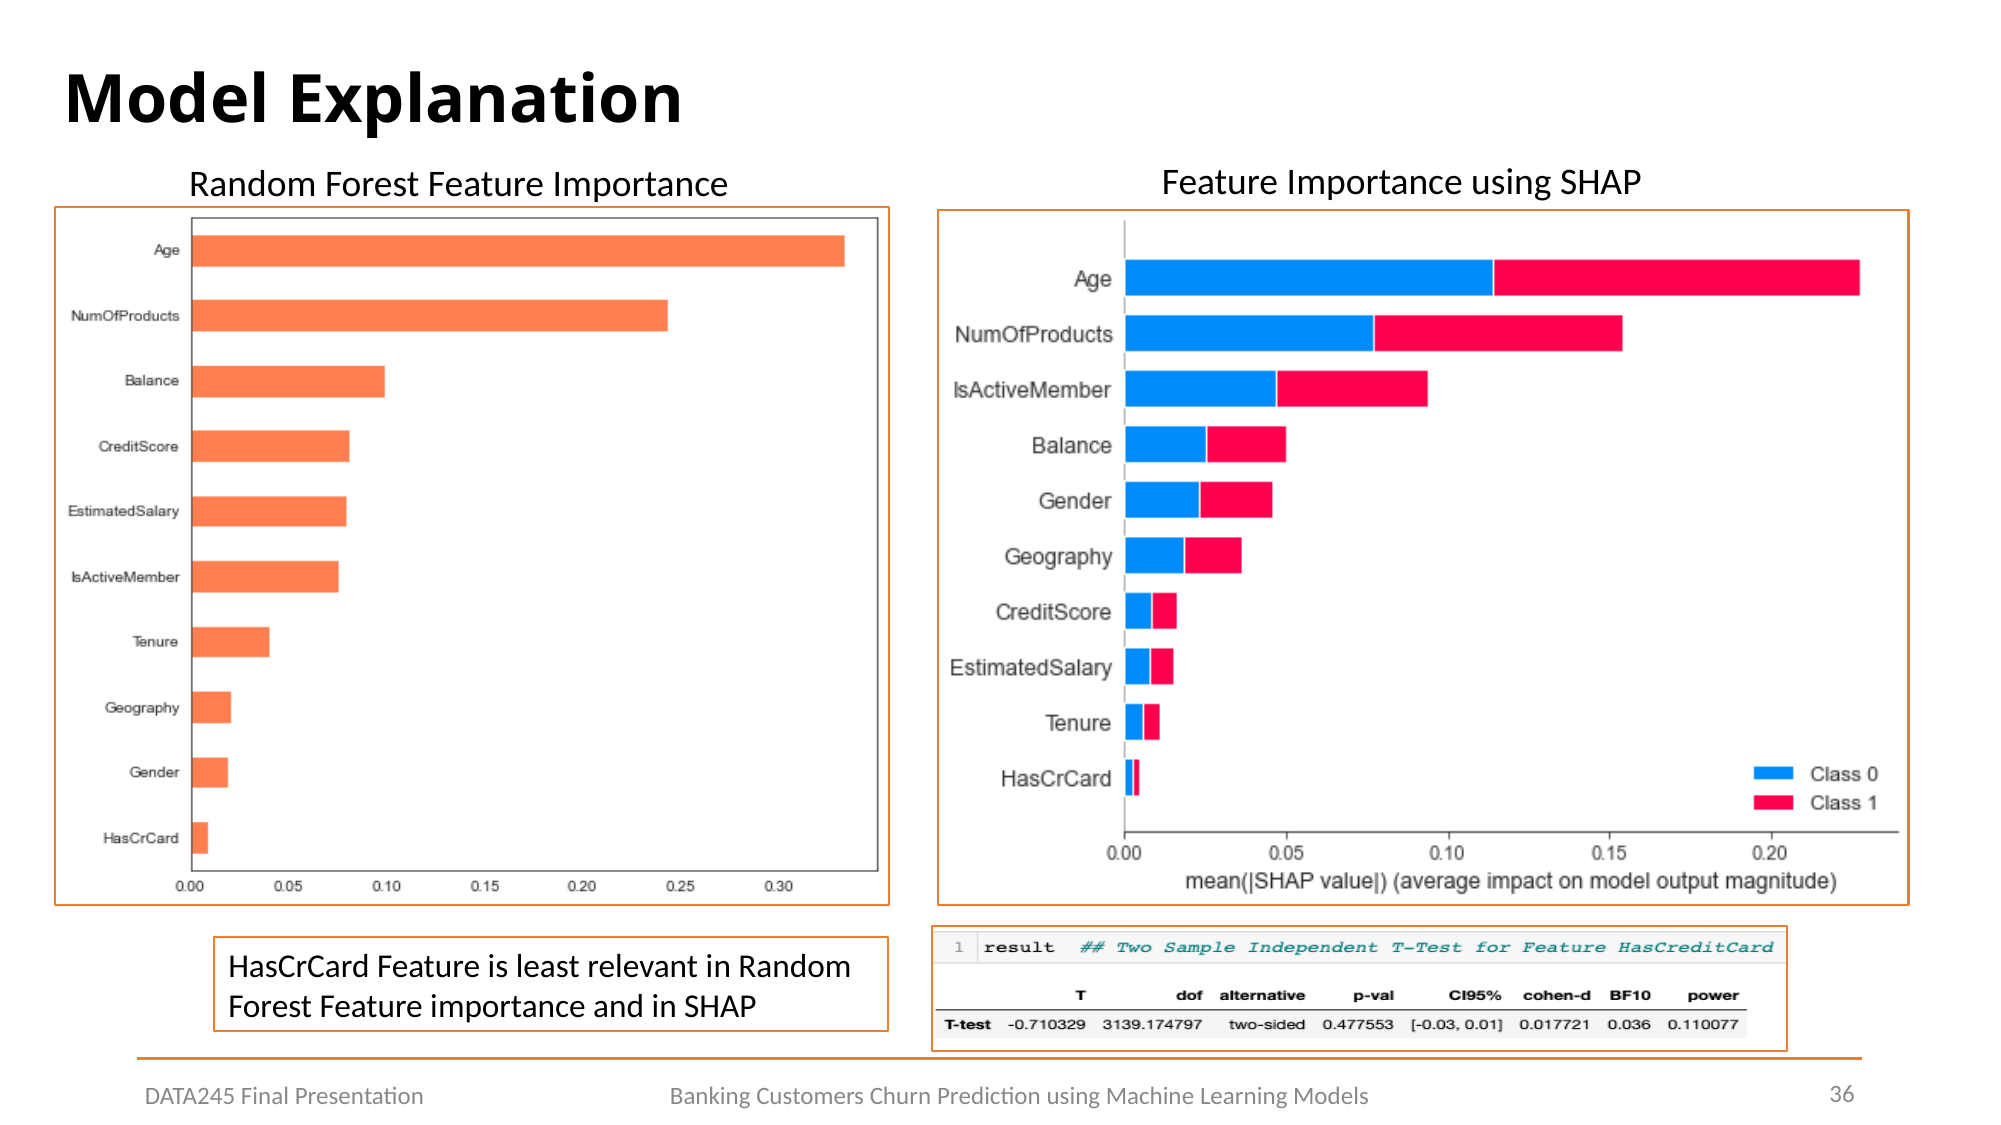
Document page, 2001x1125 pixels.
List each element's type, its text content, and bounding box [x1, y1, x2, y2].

title Model Explanation [56, 34, 1947, 168]
text_box HasCrCard Feature is least relevant in Random Forest Feature importance and in SHAP [213, 936, 888, 1032]
text_box Feature Importance using SHAP [1147, 149, 1743, 209]
slide_number 36 [1819, 1070, 1863, 1115]
text_box DATA245 Final Presentation [137, 1071, 588, 1117]
picture [938, 210, 1908, 905]
picture [932, 926, 1787, 1050]
text_box Random Forest Feature Importance [174, 151, 770, 205]
text_box Banking Customers Churn Prediction using Machine Learning Models [662, 1071, 1522, 1117]
picture [55, 207, 888, 905]
